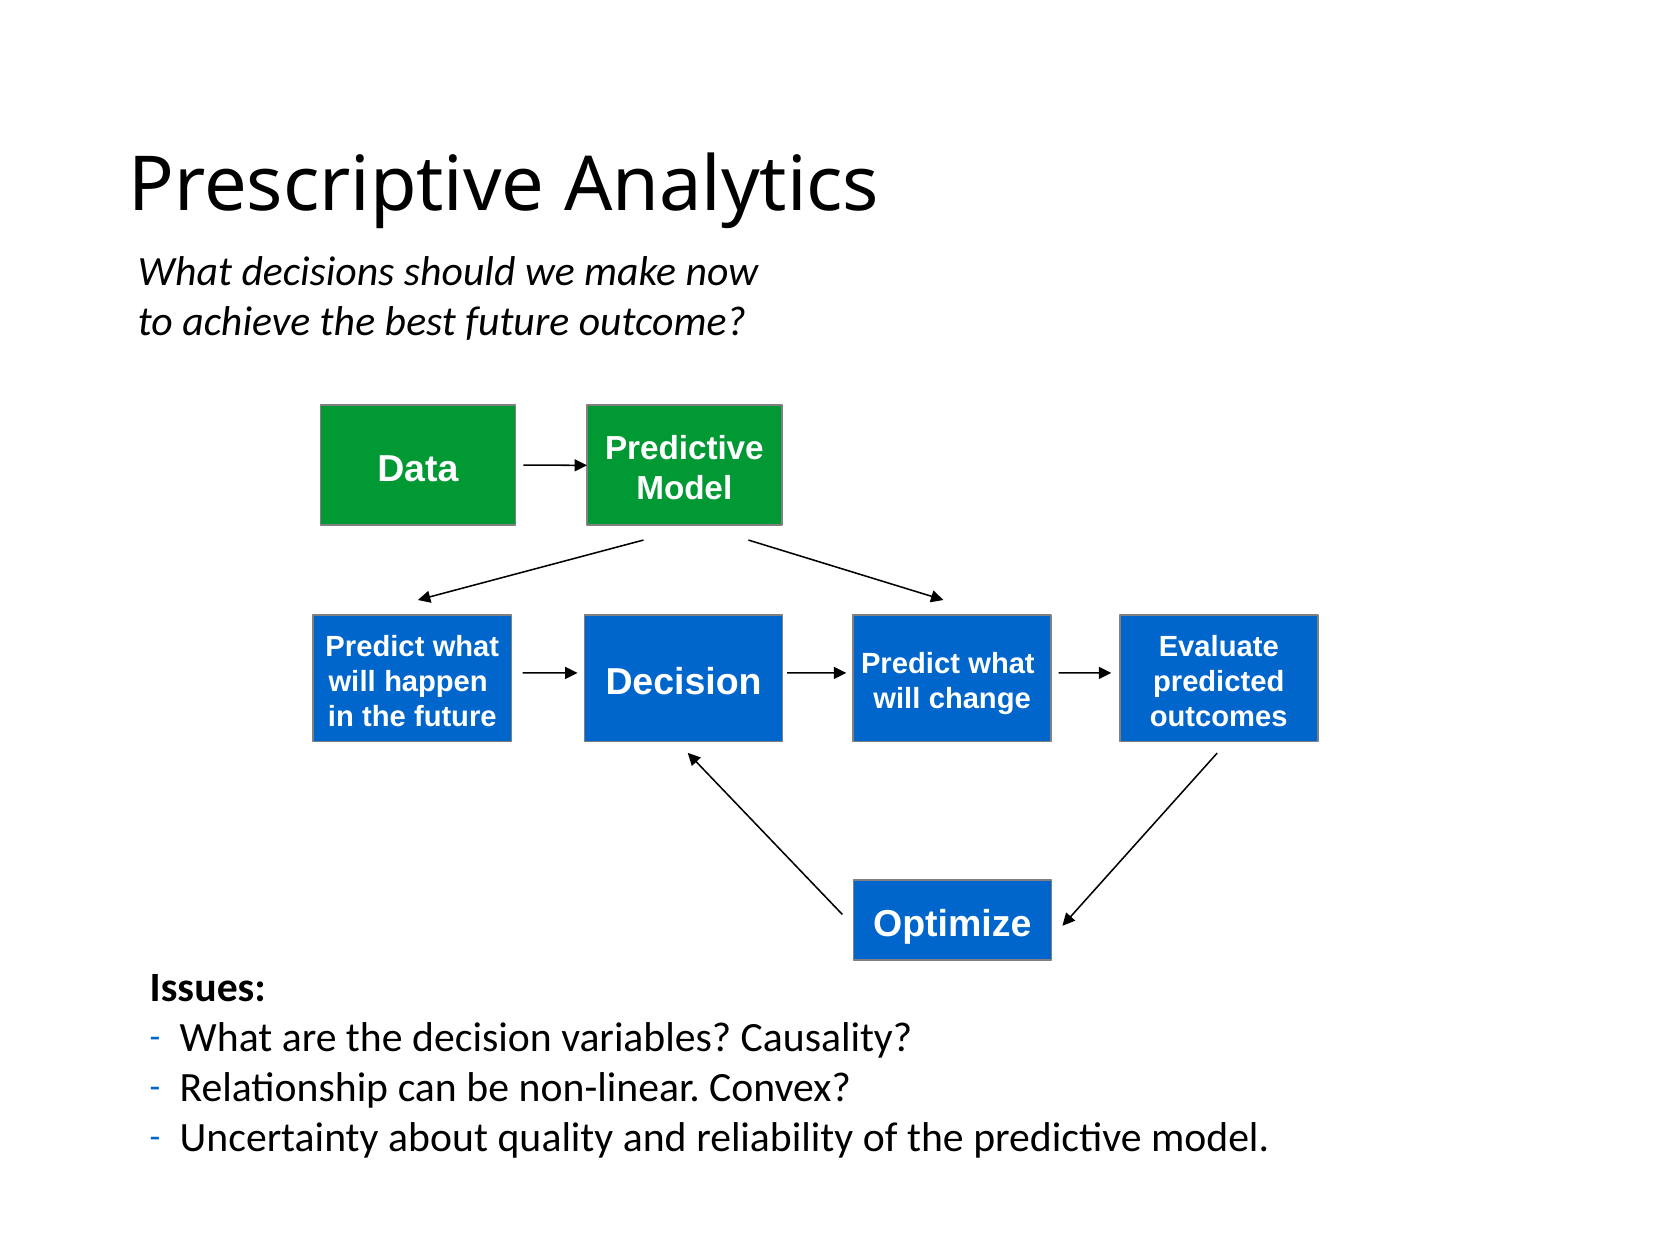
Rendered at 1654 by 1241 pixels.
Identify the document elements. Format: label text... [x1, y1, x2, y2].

text_box [417, 539, 644, 603]
text_box Data [320, 404, 516, 525]
text_box Predictive Model [587, 404, 783, 525]
text_box Issues: What are the decision variables? Causality? Relationship can be non-linear. Convex? Uncertainty about quality and reliability of the predictive model. [104, 948, 1620, 1241]
text_box [523, 459, 587, 472]
text_box What decisions should we make now to achieve the best future outcome? [123, 232, 1549, 360]
title Prescriptive Analytics [113, 66, 1540, 306]
text_box [748, 539, 944, 603]
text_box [313, 615, 1318, 961]
